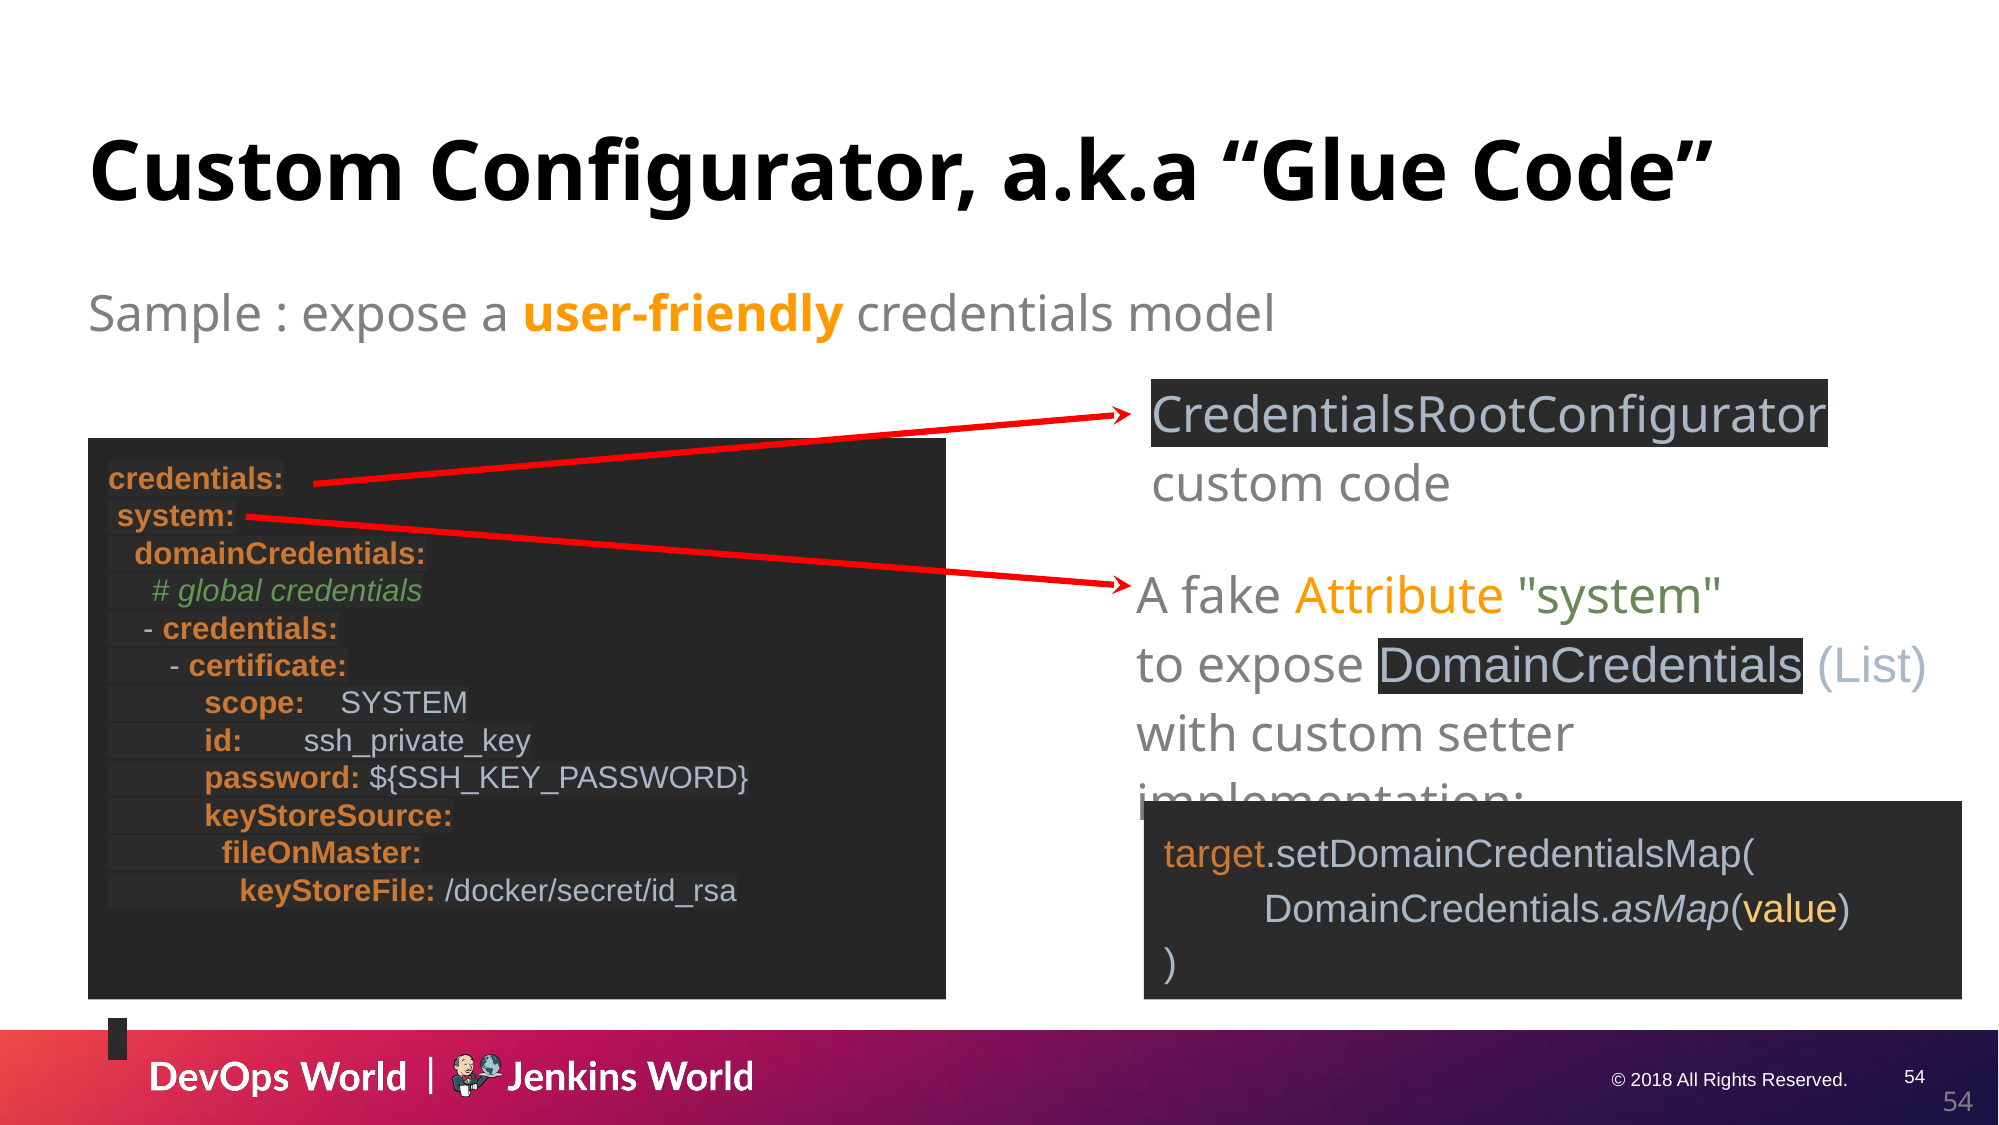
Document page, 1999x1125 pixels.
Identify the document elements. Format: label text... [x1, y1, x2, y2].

list Sample : expose a user-friendly credentials model [68, 252, 1930, 1000]
slide_number ‹#› [1877, 1061, 1994, 1125]
title Custom Configurator, a.k.a “Glue Code” [68, 97, 1930, 234]
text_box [313, 413, 1132, 485]
text_box A fake Attribute "system" to expose DomainCredentials (List) with custom setter implementation: [1116, 535, 1962, 764]
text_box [245, 516, 1132, 587]
text_box target.setDomainCredentialsMap( DomainCredentials.asMap(value) ) [1143, 801, 1962, 1000]
picture [0, 1030, 1999, 1125]
text_box credentials: system: domainCredentials: # global credentials - credentials: - certificate: scope: SYSTEM id: ssh_private_key password: ${SSH_KEY_PASSWORD} keyStoreSource: fileOnMaster: keyStoreFile: /docker/secret/id_rsa [88, 438, 946, 1000]
text_box CredentialsRootConfigurator custom code [1131, 353, 1998, 475]
